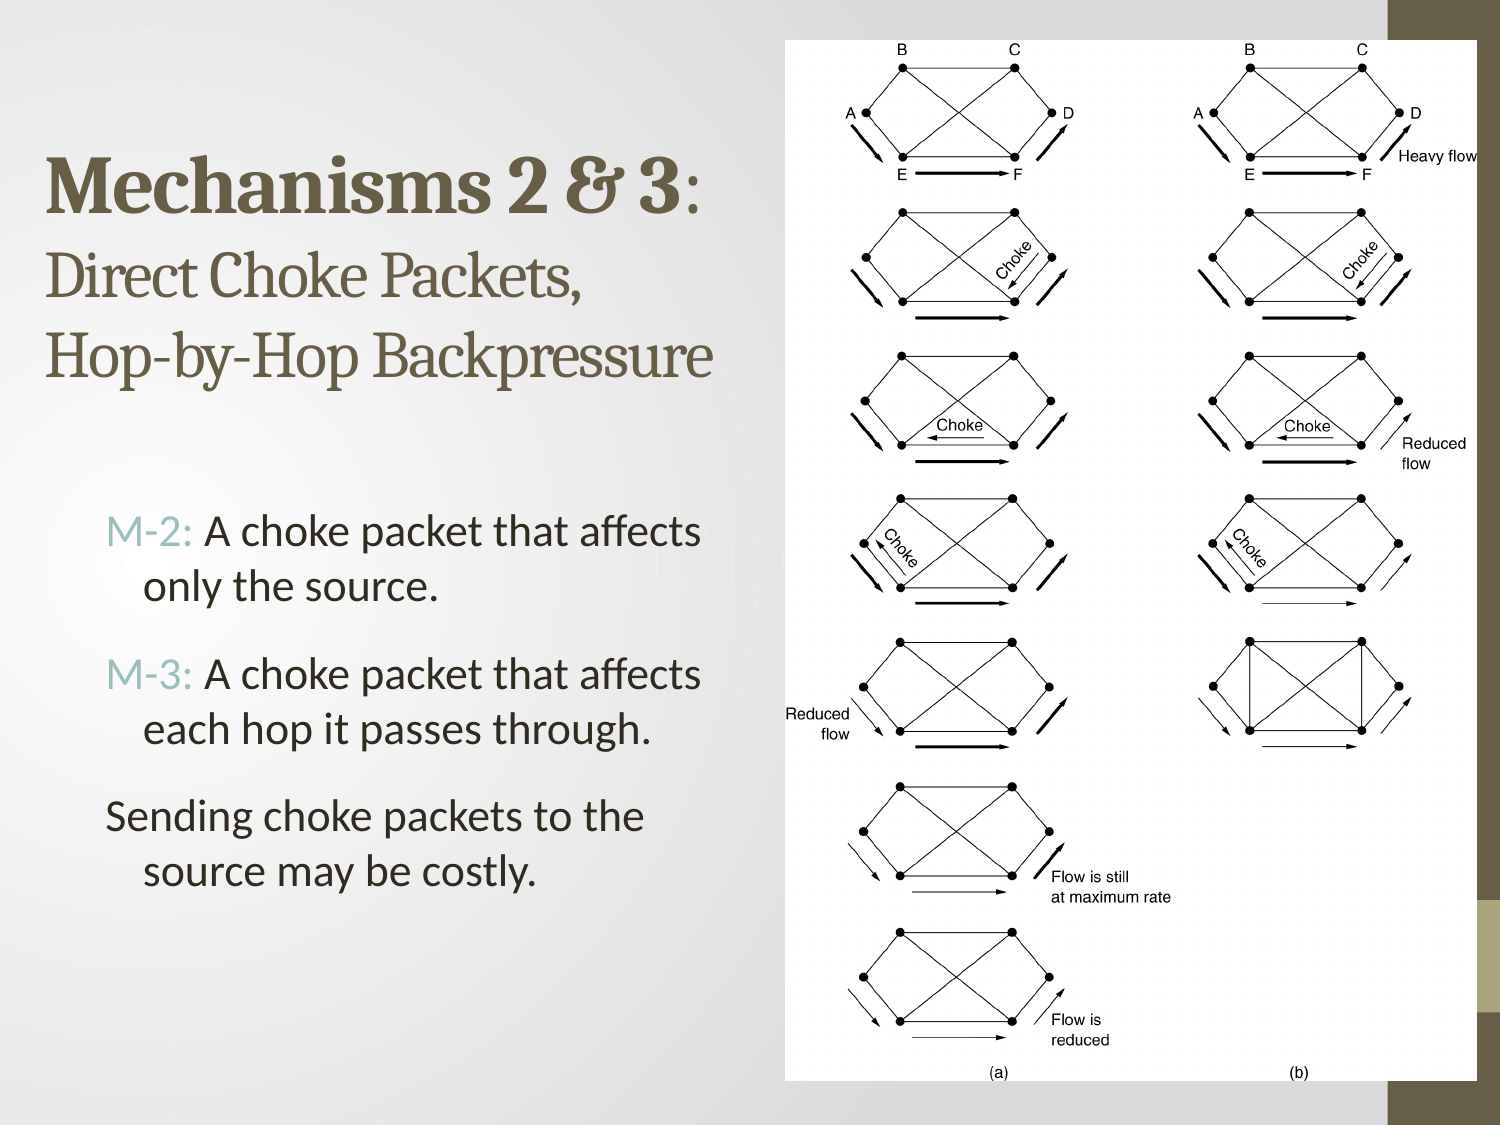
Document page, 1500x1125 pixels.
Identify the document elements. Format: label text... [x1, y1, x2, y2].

list M-2: A choke packet that affects only the source. M-3: A choke packet that affects each hop it passes through. Sending choke packets to the source may be costly. [71, 493, 737, 1045]
picture [784, 40, 1477, 1081]
title Mechanisms 2 & 3: Direct Choke Packets, Hop-by-Hop Backpressure [29, 53, 782, 468]
